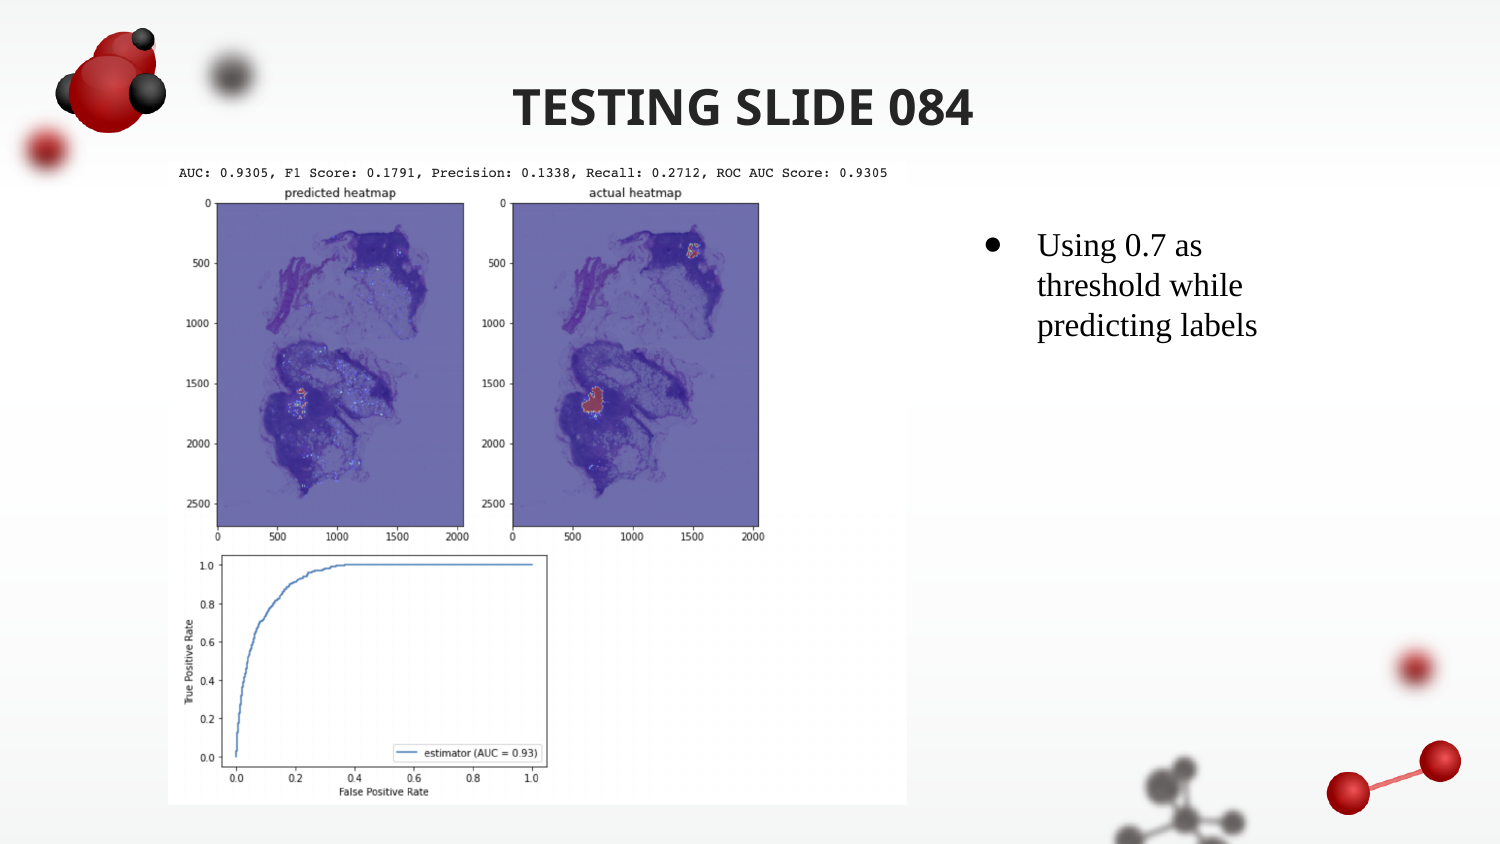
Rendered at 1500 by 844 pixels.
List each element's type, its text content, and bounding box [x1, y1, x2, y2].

title TESTING SLIDE 084 [357, 45, 1143, 151]
picture [0, 0, 1500, 844]
text_box Using 0.7 as threshold while predicting labels [947, 208, 1323, 289]
